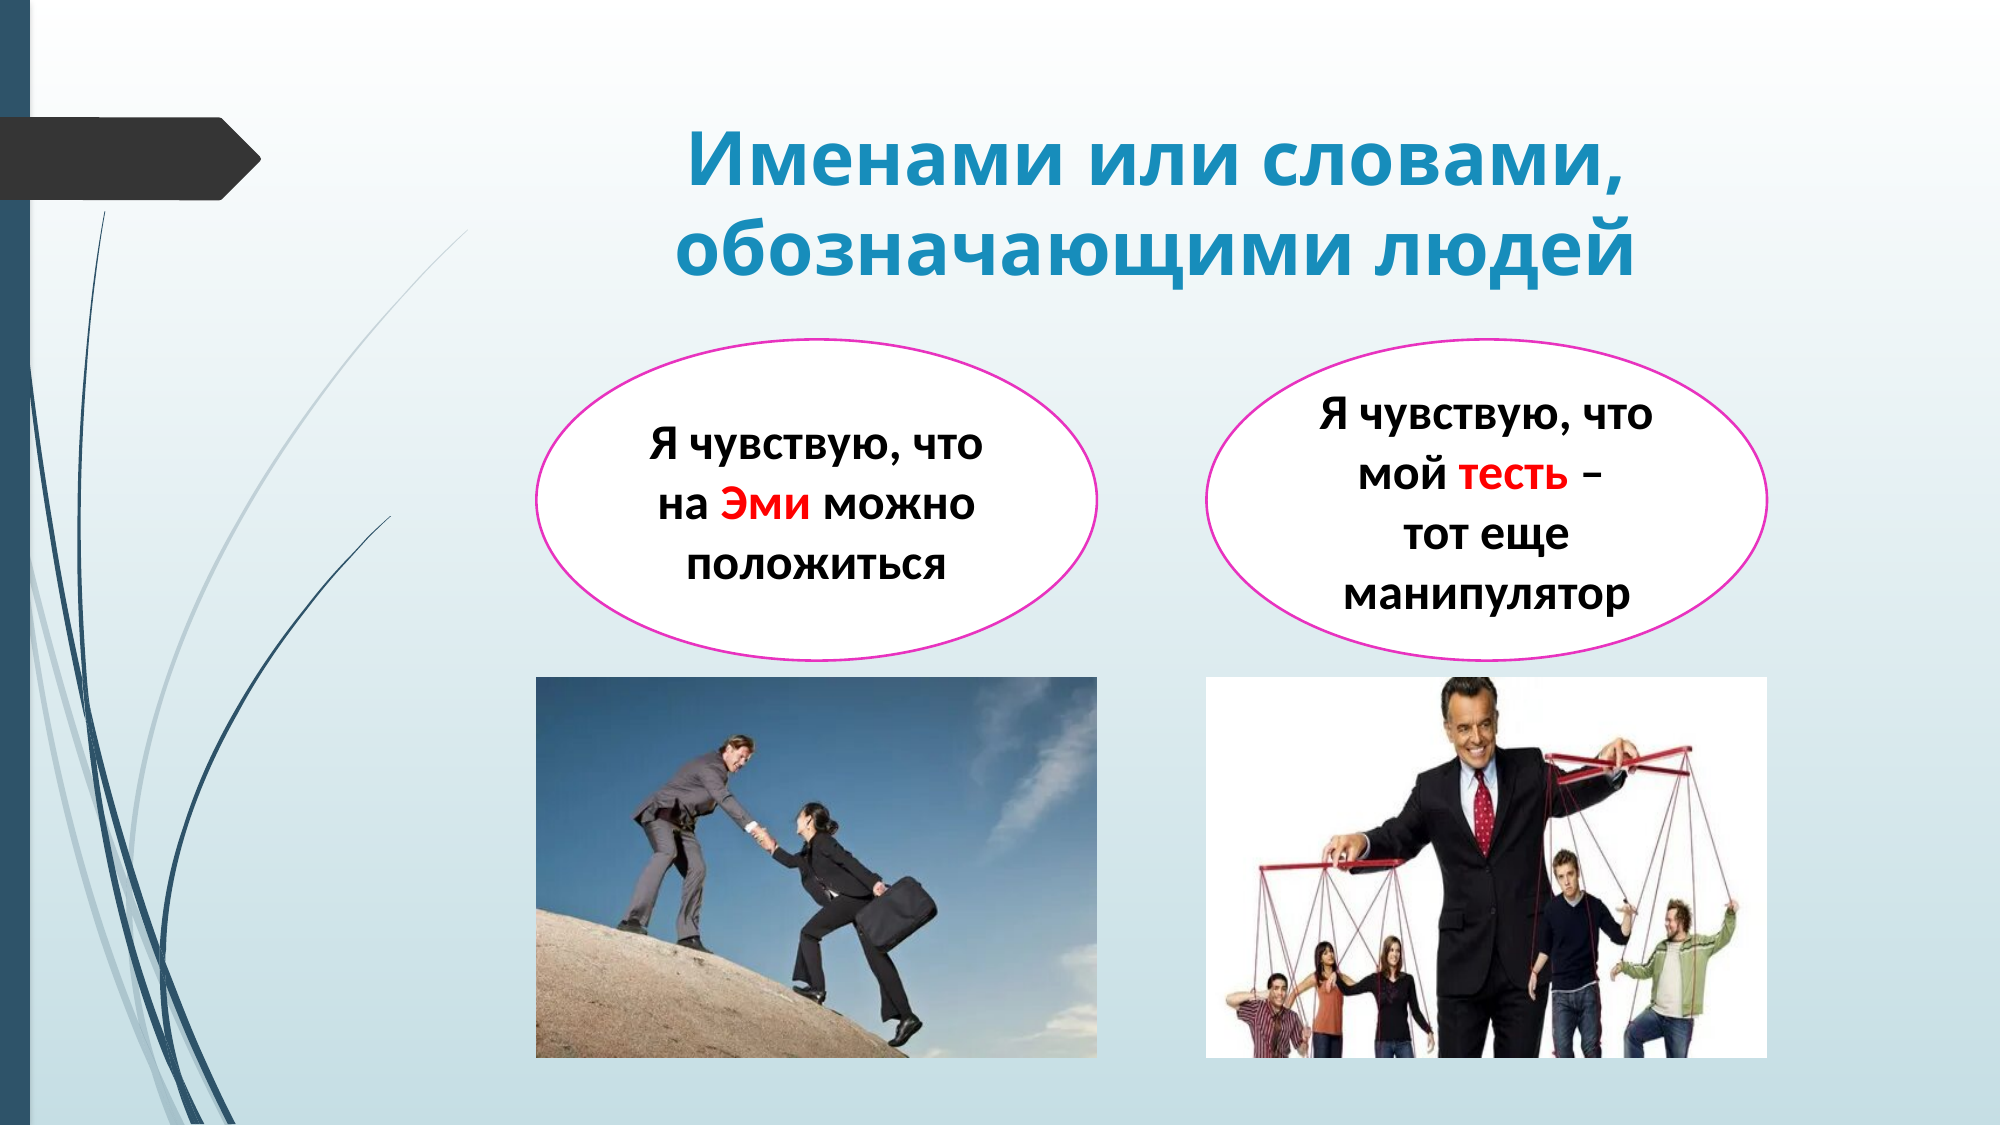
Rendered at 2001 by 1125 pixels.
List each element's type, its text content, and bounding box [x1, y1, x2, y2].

picture [536, 676, 1098, 1058]
text_box Я чувствую, что на Эми можно положиться [535, 338, 1099, 662]
title Именами или словами, обозначающими людей [425, 102, 1888, 313]
picture [1206, 676, 1768, 1058]
text_box Я чувствую, что мой тесть – тот еще манипулятор [1205, 338, 1769, 662]
